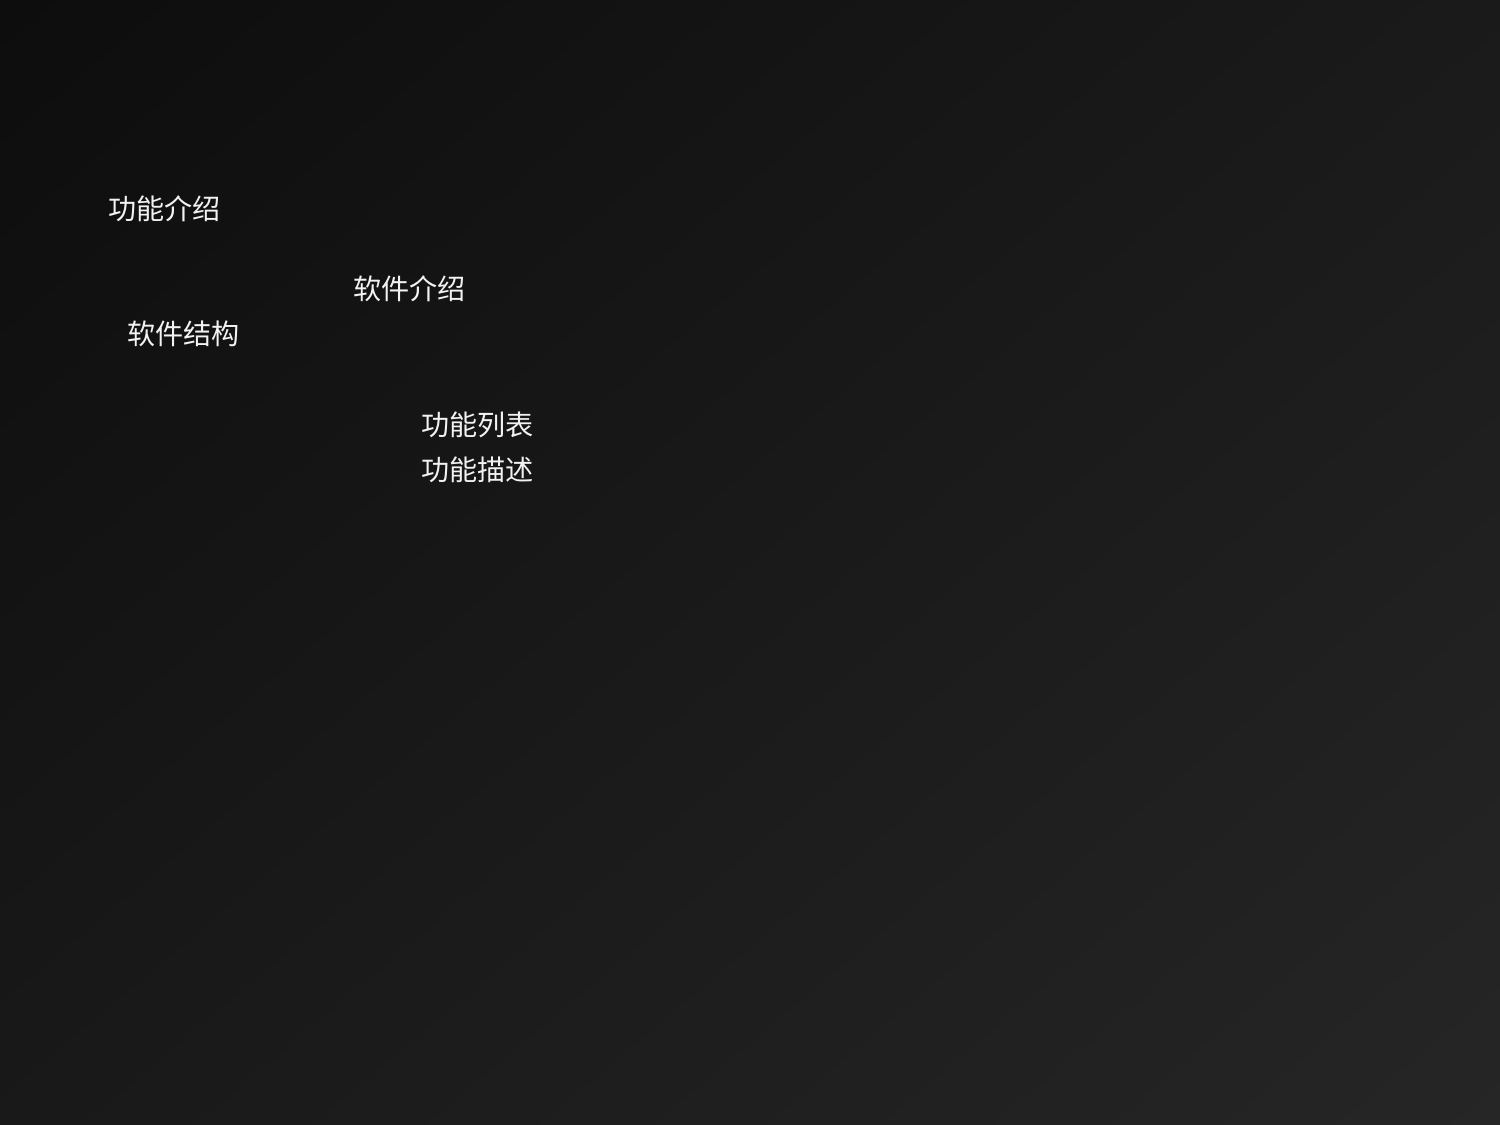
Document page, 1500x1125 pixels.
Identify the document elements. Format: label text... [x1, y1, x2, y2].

text_box 软件介绍 [338, 263, 481, 313]
text_box 功能介绍 [93, 184, 236, 233]
text_box 功能描述 [406, 445, 549, 494]
text_box 软件结构 [112, 309, 255, 358]
text_box 功能列表 [406, 399, 549, 445]
